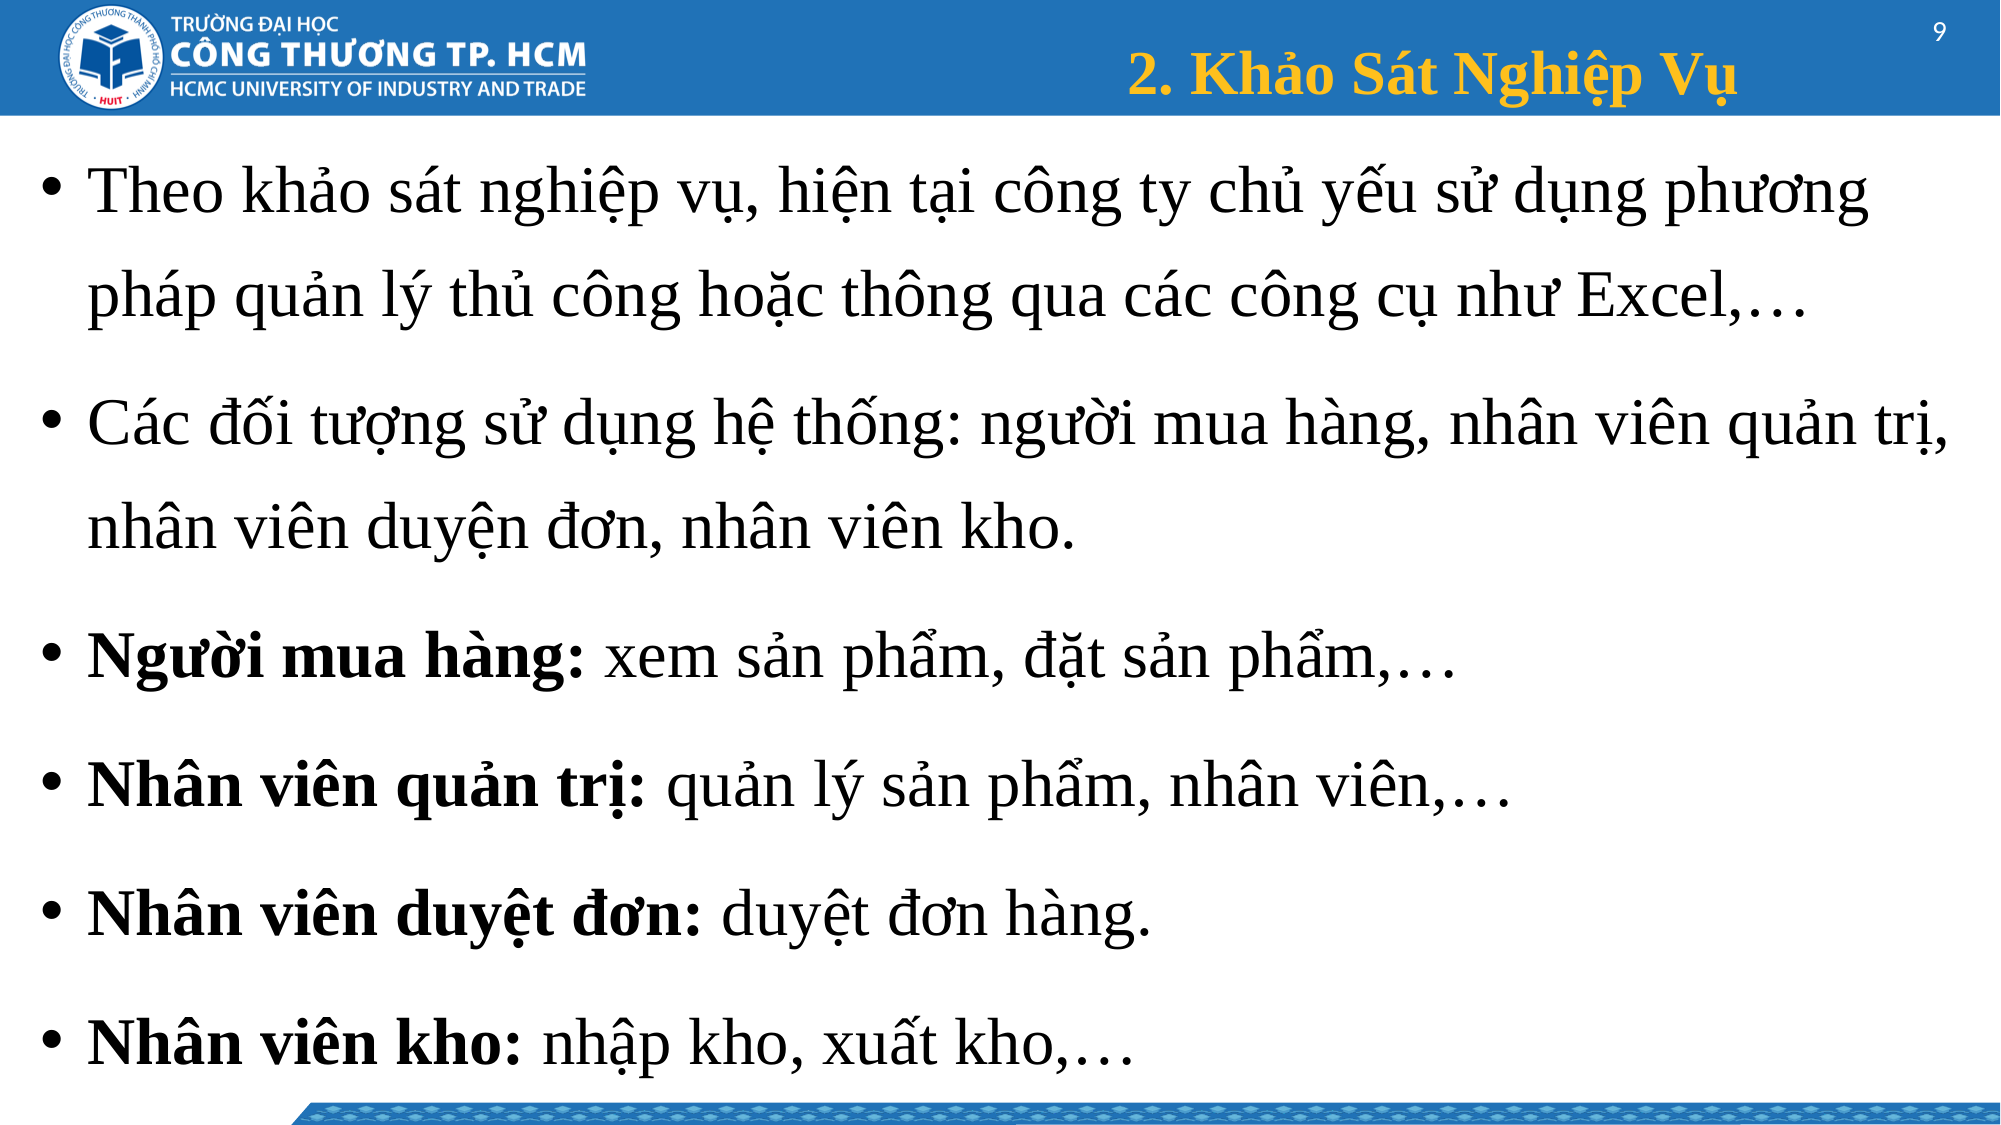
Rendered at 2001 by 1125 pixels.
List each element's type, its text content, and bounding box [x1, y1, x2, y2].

title 2. Khảo Sát Nghiệp Vụ [867, 0, 2000, 115]
slide_number 8 [1917, 0, 2000, 60]
picture [52, 0, 592, 113]
picture [300, 1105, 2000, 1123]
text_box Theo khảo sát nghiệp vụ, hiện tại công ty chủ yếu sử dụng phương pháp quản lý thủ công hoặc thông qua các công cụ như Excel,… Các đối tượng sử dụng hệ thống: người mua hàng, nhân viên quản trị, nhân viên duyện đơn, nhân viên kho. Người mua hàng: xem sản phẩm, đặt sản phẩm,… Nhân viên quản trị: quản lý sản phẩm, nhân viên,… Nhân viên duyệt đơn: duyệt đơn hàng. Nhân viên kho: nhập kho, xuất kho,… [26, 114, 1976, 1086]
